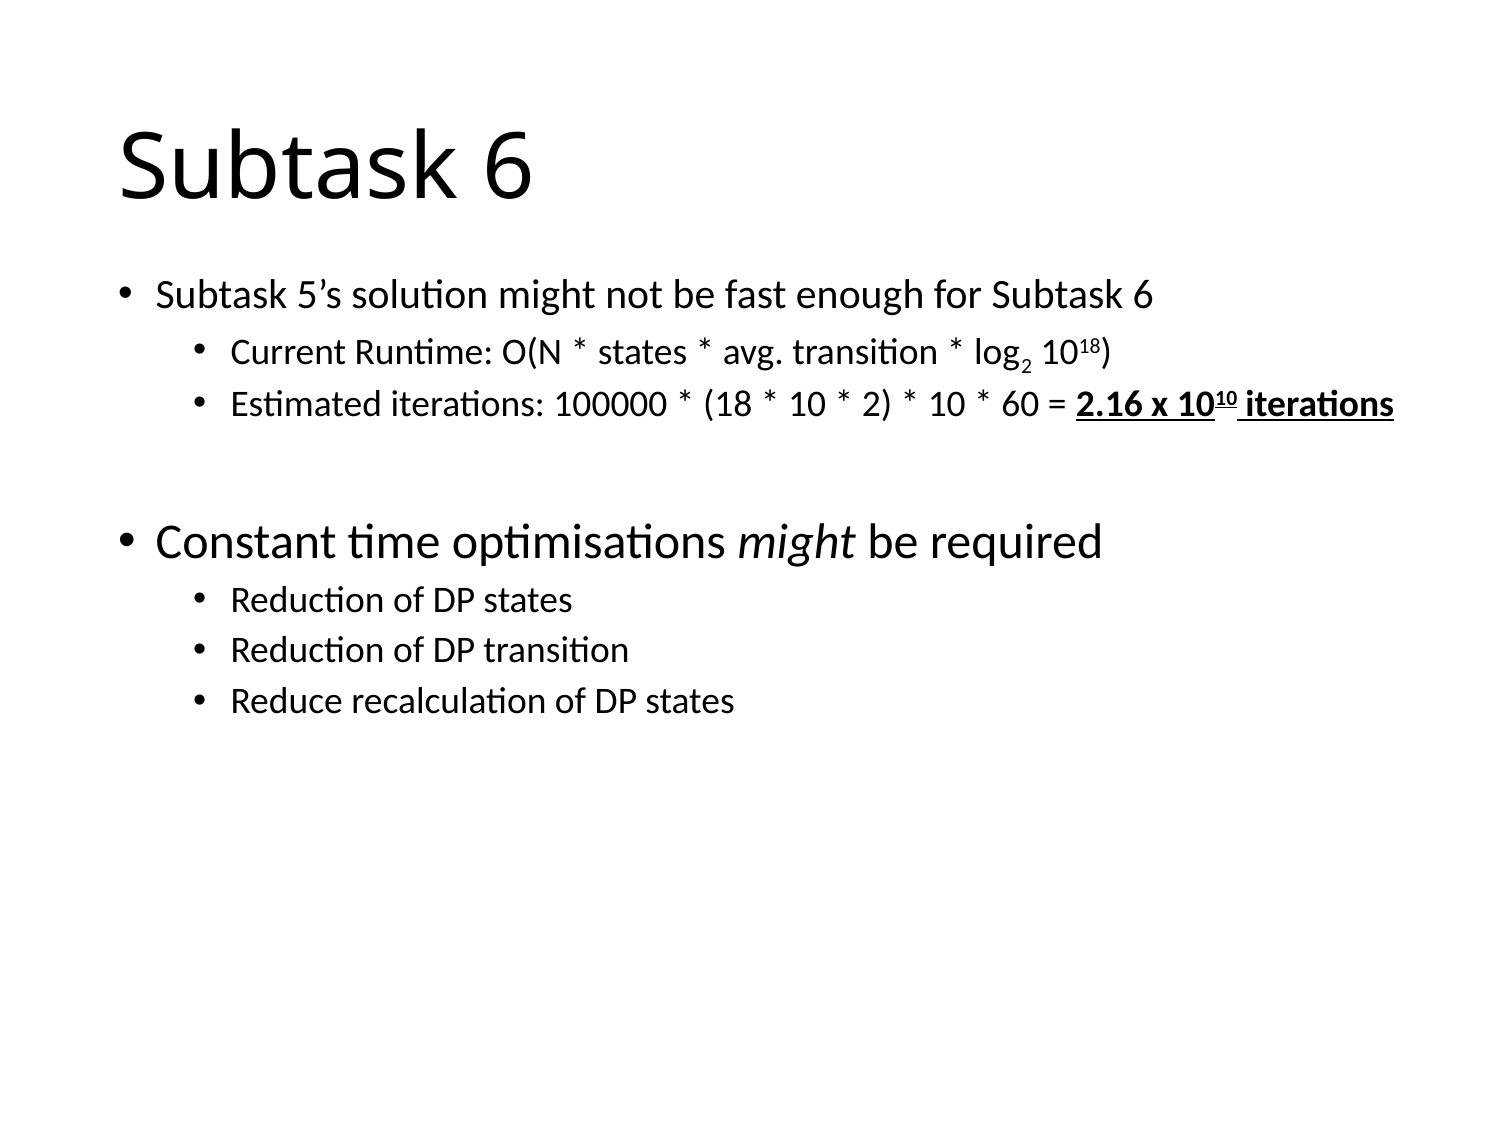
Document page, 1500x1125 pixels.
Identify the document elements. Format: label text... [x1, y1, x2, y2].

list Subtask 5’s solution might not be fast enough for Subtask 6 Current Runtime: O(N * states * avg. transition * log2 1018) Estimated iterations: 100000 * (18 * 10 * 2) * 10 * 60 = 2.16 x 1010 iterations Constant time optimisations might be required Reduction of DP states Reduction of DP transition Reduce recalculation of DP states [103, 264, 1463, 1014]
title Subtask 6 [103, 59, 1397, 264]
